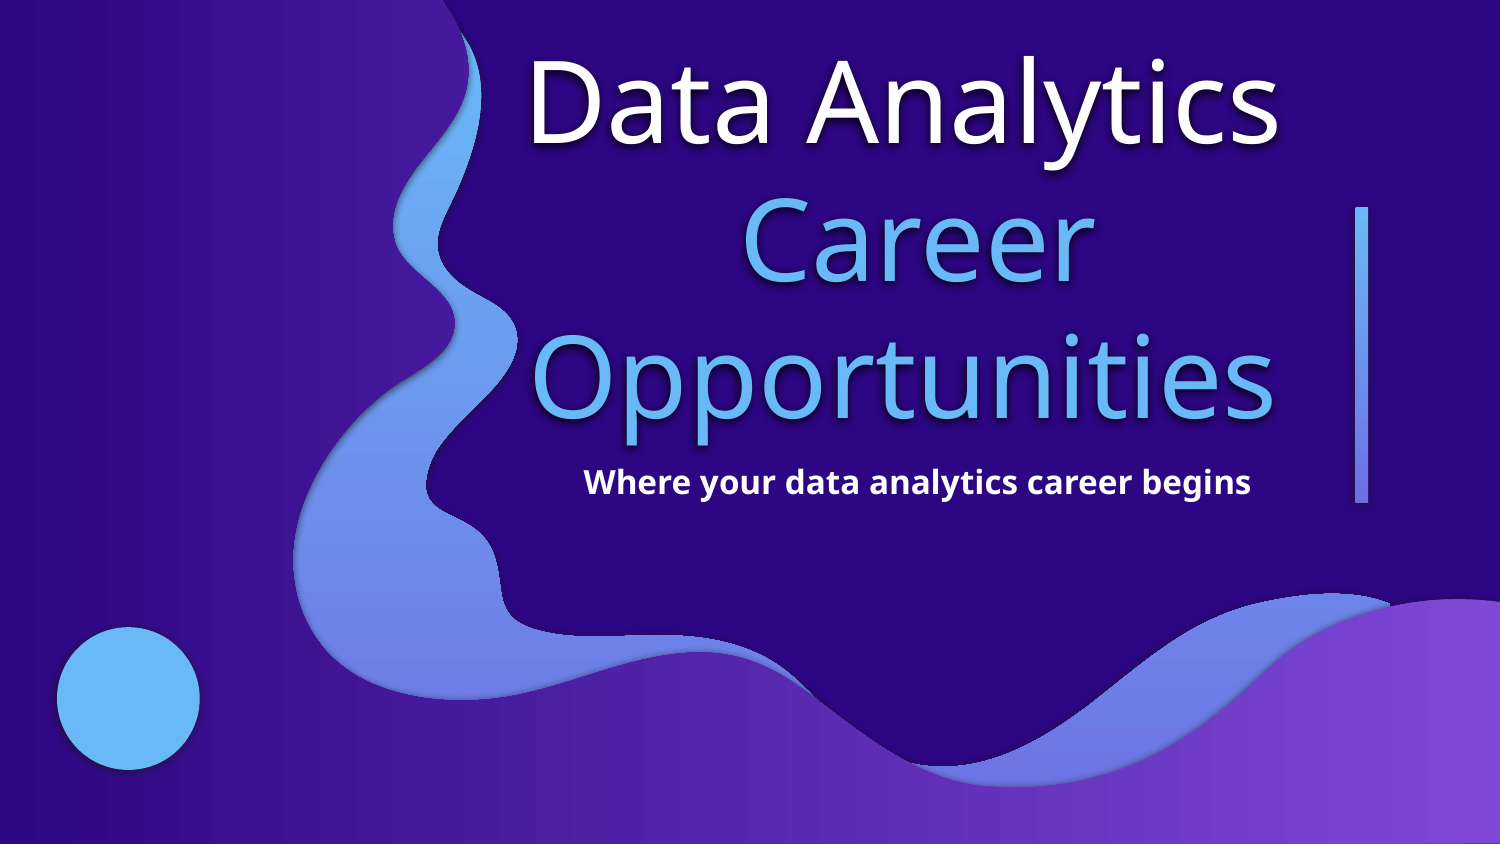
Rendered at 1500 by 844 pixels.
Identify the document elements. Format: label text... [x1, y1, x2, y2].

text_box [56, 627, 200, 770]
text_box [1355, 207, 1369, 503]
text_box [301, 58, 790, 696]
subtitle Where your data analytics career begins [487, 446, 1349, 525]
text_box [0, 0, 1500, 844]
title Data Analytics Career Opportunities [487, 175, 1349, 446]
text_box [930, 593, 1385, 782]
